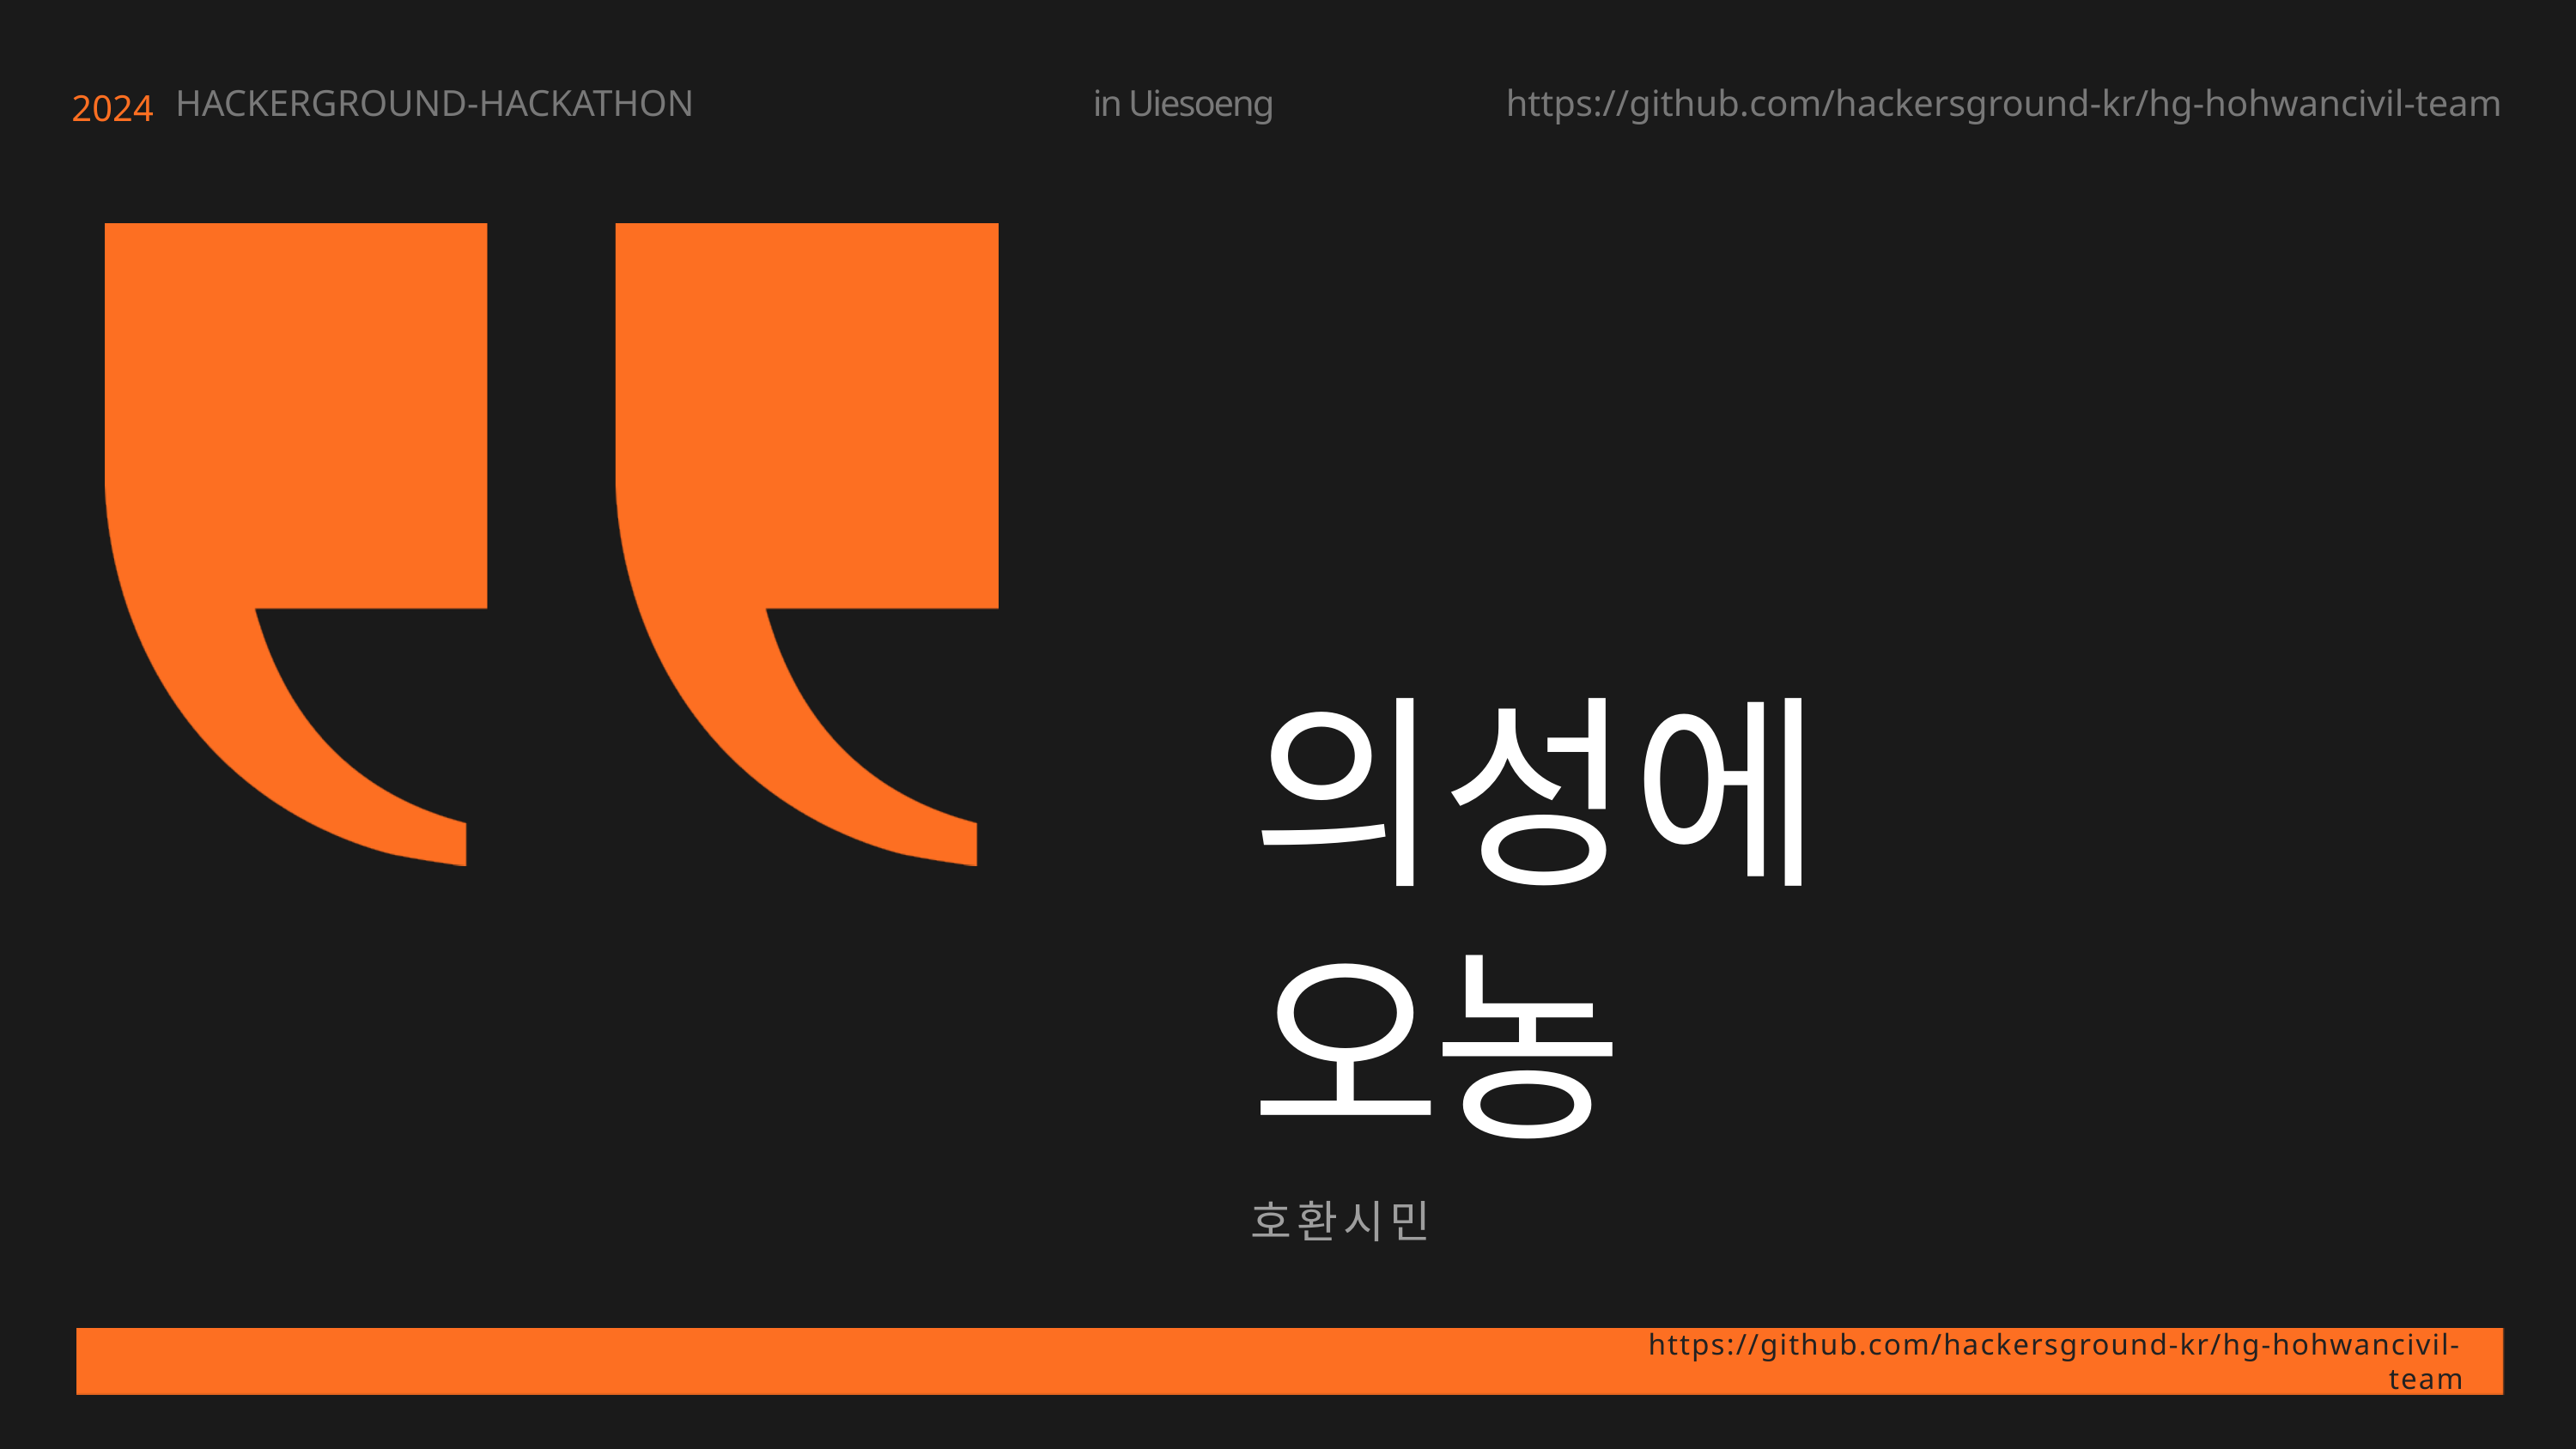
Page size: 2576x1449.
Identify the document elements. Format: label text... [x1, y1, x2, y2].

text_box in Uiesoeng [1092, 78, 1922, 129]
text_box 2024 [71, 76, 264, 127]
picture [76, 1328, 2505, 1396]
text_box 호환시민 [1250, 1191, 2521, 1254]
text_box 의성에 오농 [1250, 638, 2449, 1185]
picture [105, 223, 999, 866]
text_box HACKERGROUND-HACKATHON [175, 78, 761, 129]
text_box https://github.com/hackersground-kr/hg-hohwancivil-team [1922, 78, 2503, 129]
